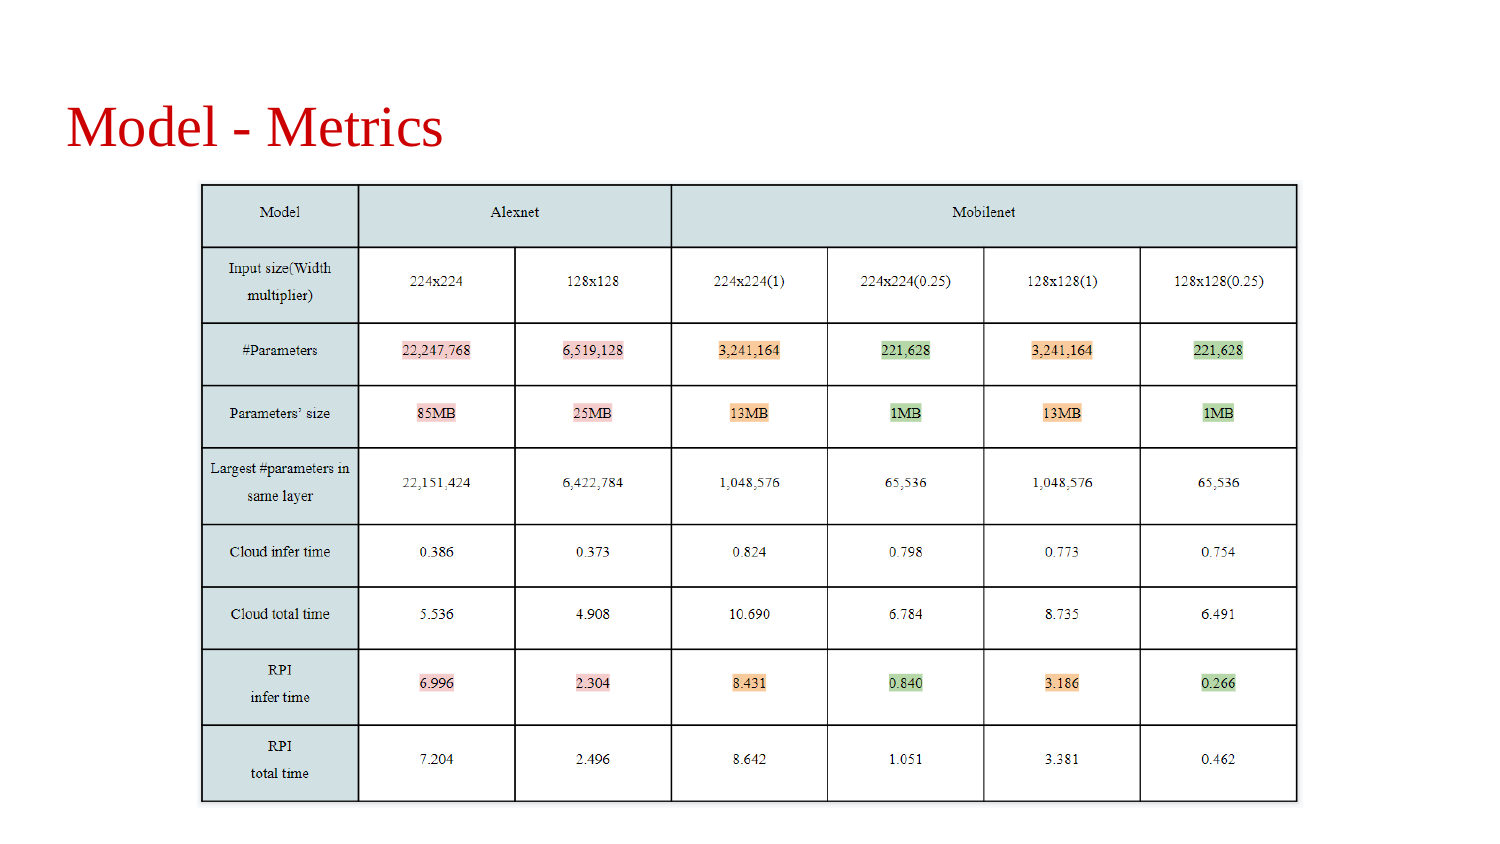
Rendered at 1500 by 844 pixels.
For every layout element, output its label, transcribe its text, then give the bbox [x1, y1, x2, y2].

title Model - Metrics [51, 72, 1449, 167]
picture [197, 180, 1303, 808]
